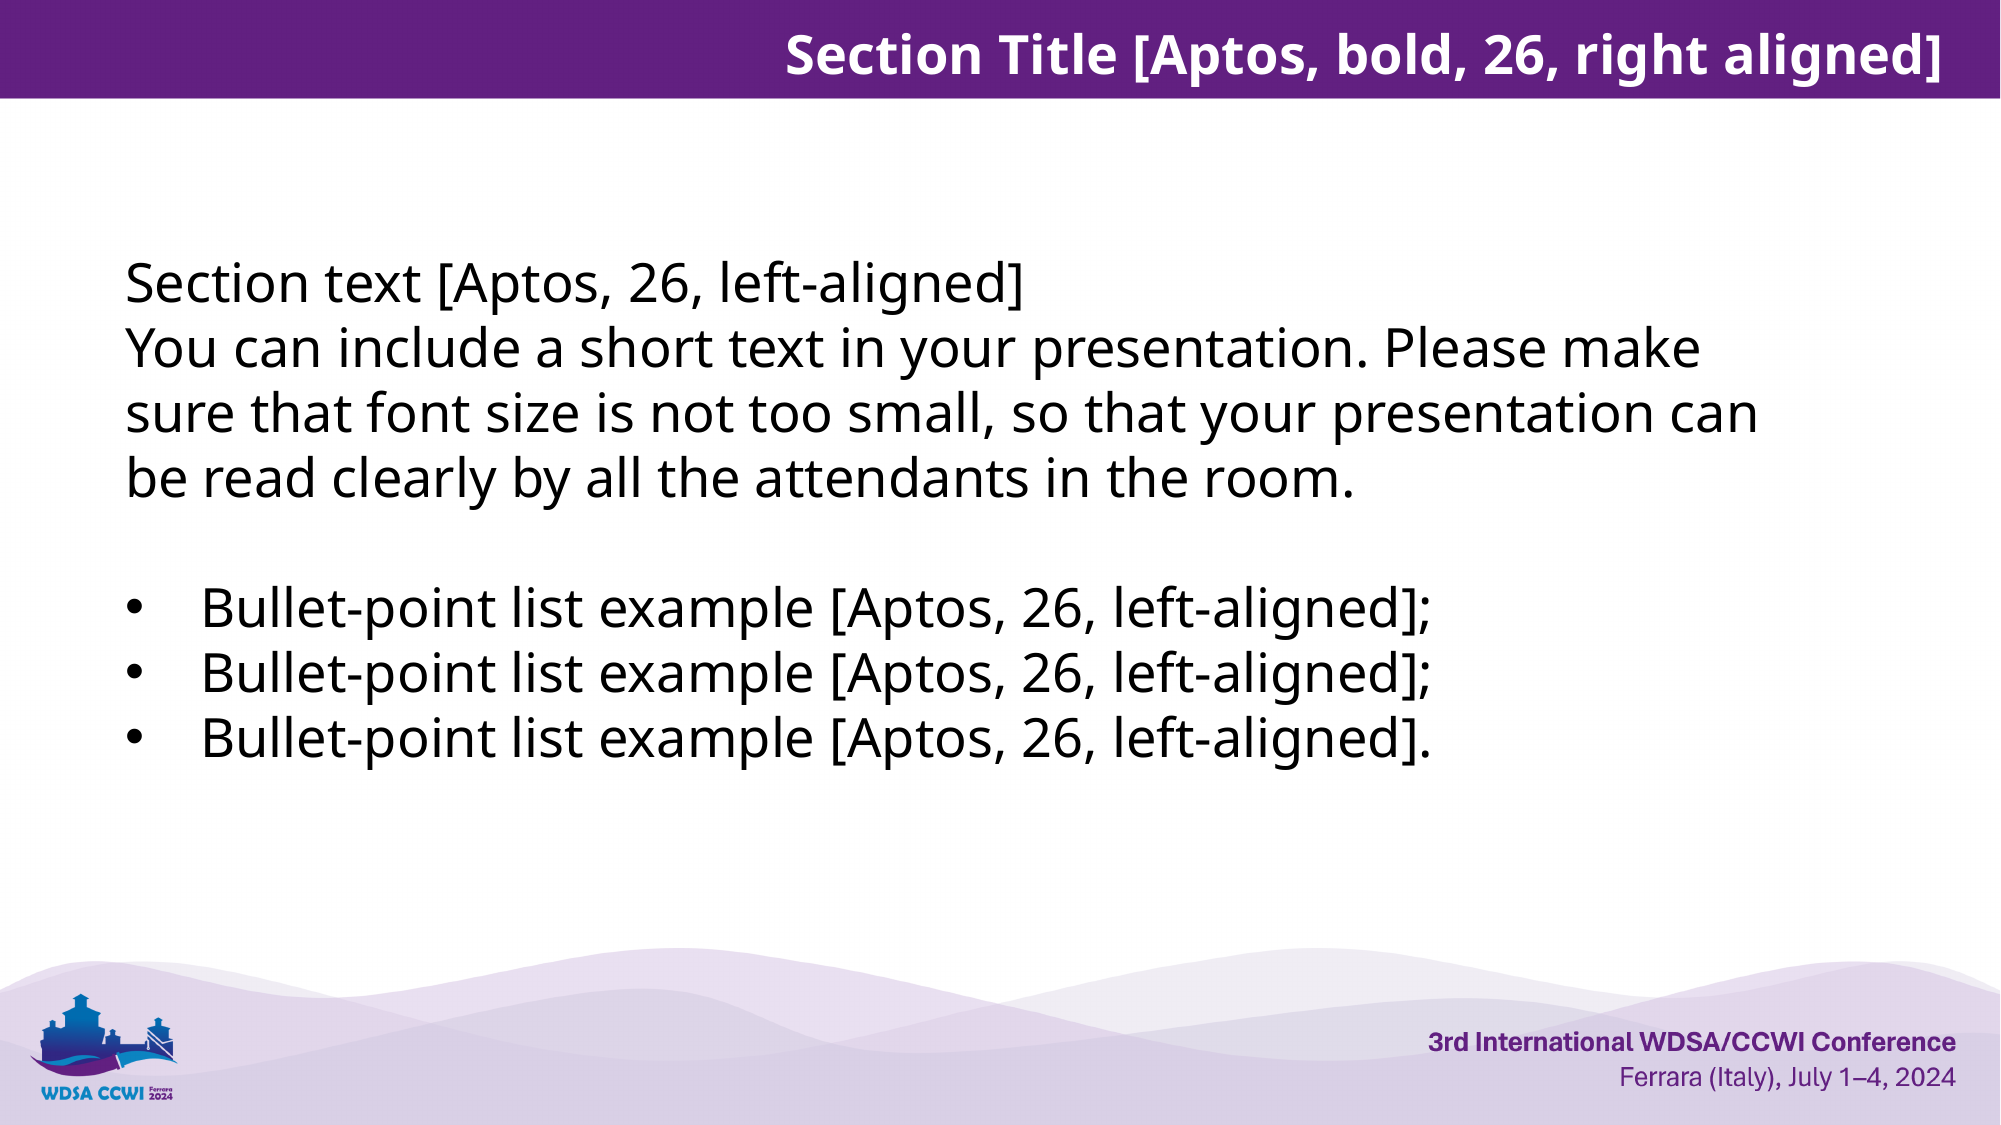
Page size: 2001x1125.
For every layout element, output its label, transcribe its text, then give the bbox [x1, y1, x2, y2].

text_box Section Title [Aptos, bold, 26, right aligned] [29, 0, 1974, 93]
subtitle Section text [Aptos, 26, left-aligned] You can include a short text in your presentation. Please make sure that font size is not too small, so that your presentation can be read clearly by all the attendants in the room. Bullet-point list example [Aptos, 26, left-aligned]; Bullet-point list example [Aptos, 26, left-aligned]; Bullet-point list example [Aptos, 26, left-aligned]. [109, 240, 1818, 861]
picture [0, 0, 2001, 1125]
